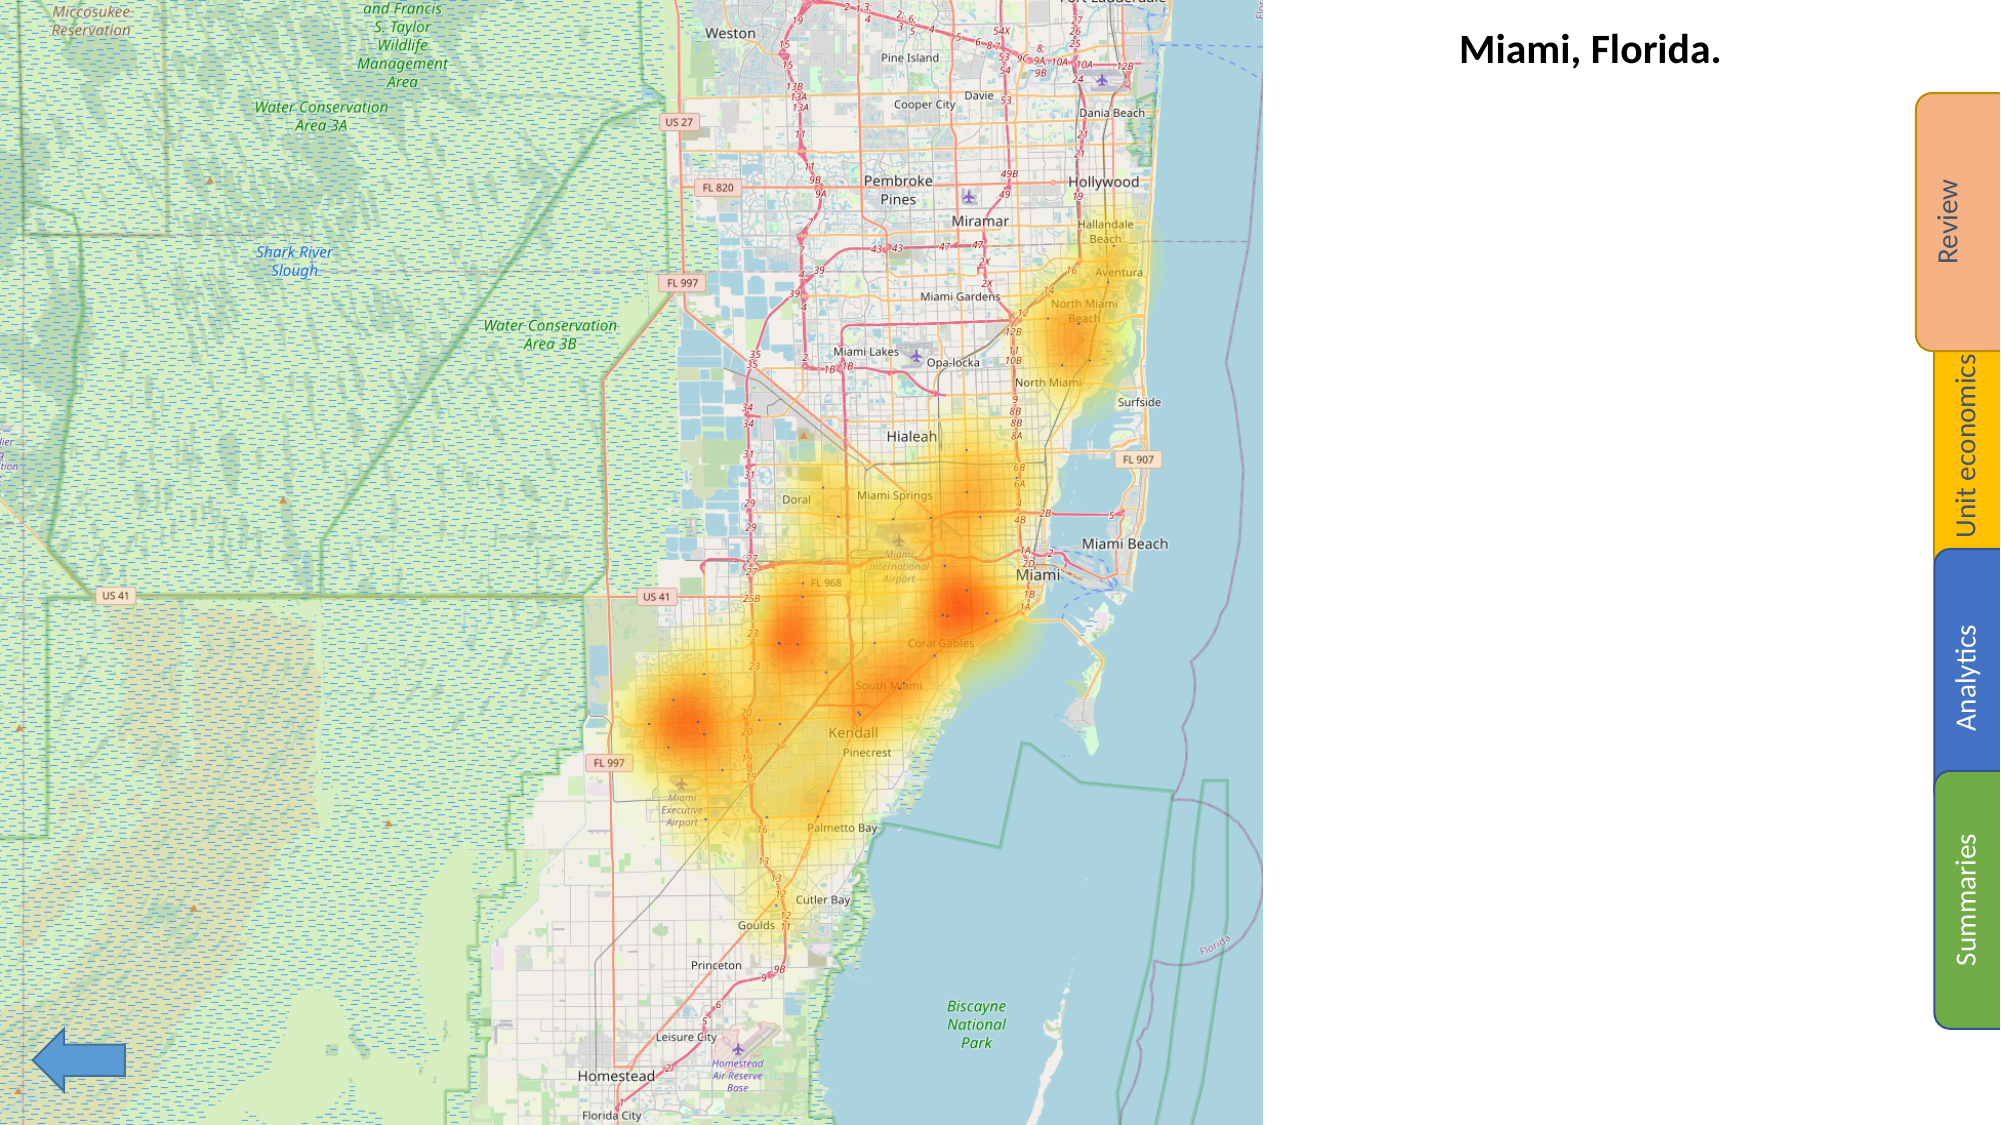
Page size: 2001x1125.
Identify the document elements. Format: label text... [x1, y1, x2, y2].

text_box Review [1914, 91, 2000, 353]
picture [0, 0, 1263, 1125]
text_box Analytics [1933, 547, 2000, 782]
text_box Summaries [1933, 769, 2000, 1030]
text_box Miami, Florida. [1444, 14, 1738, 79]
text_box Unit economics [1933, 352, 2000, 560]
